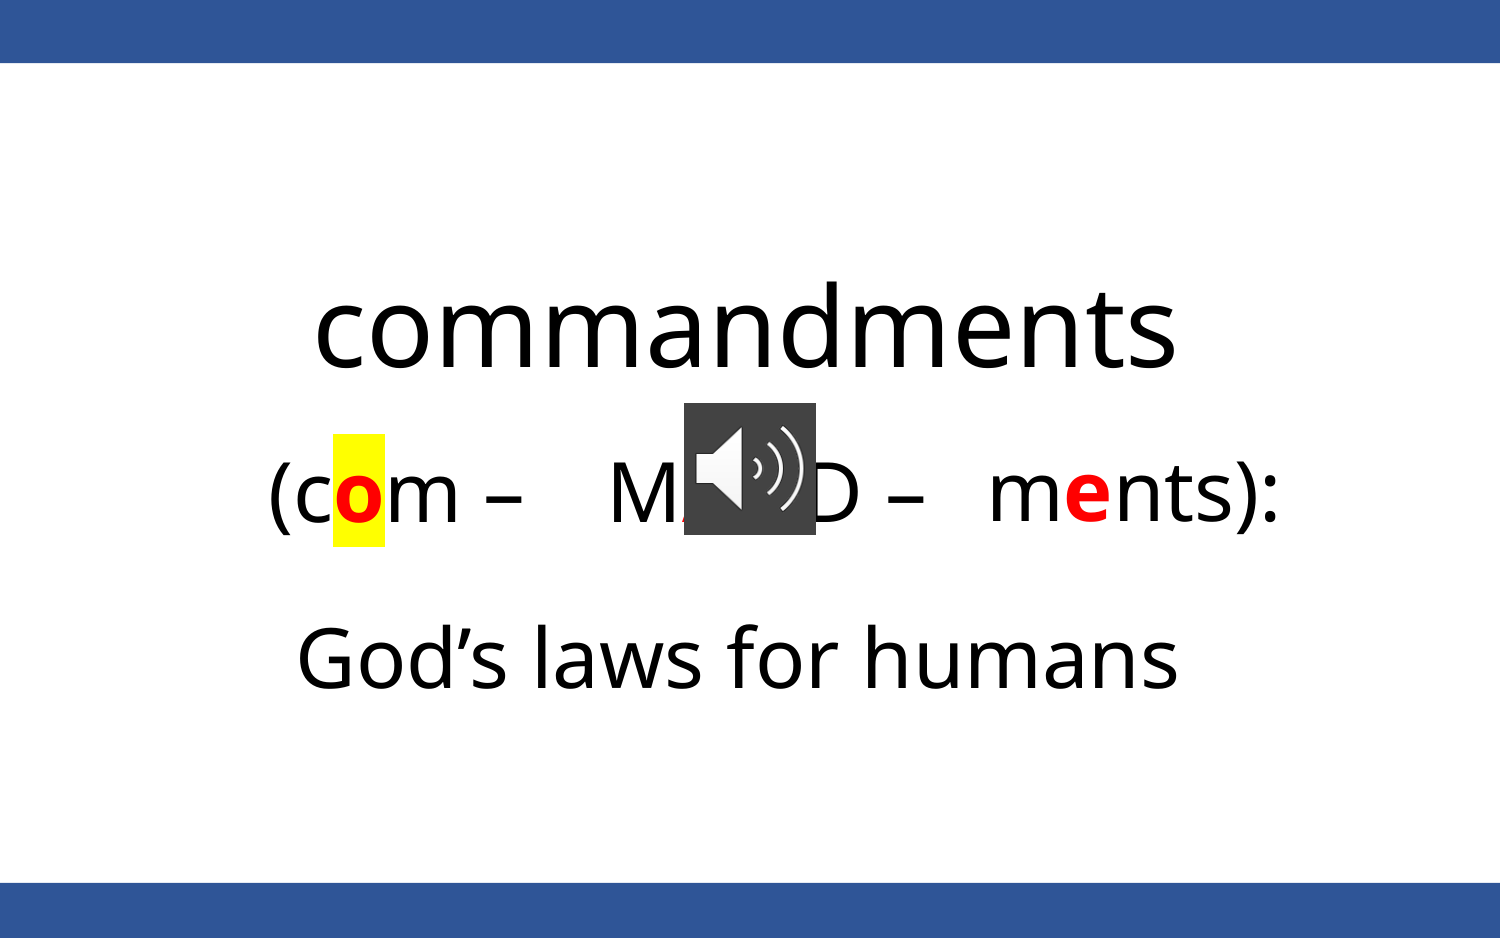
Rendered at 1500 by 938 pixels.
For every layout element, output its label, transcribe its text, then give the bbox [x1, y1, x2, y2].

picture [683, 402, 817, 536]
text_box (com – [253, 431, 591, 547]
text_box MAND – [591, 431, 1061, 547]
text_box commandments [0, 180, 1482, 396]
text_box ments): [971, 430, 1321, 546]
text_box God’s laws for humans [281, 597, 1262, 713]
text_box [0, 882, 1500, 938]
text_box [0, 0, 1500, 64]
